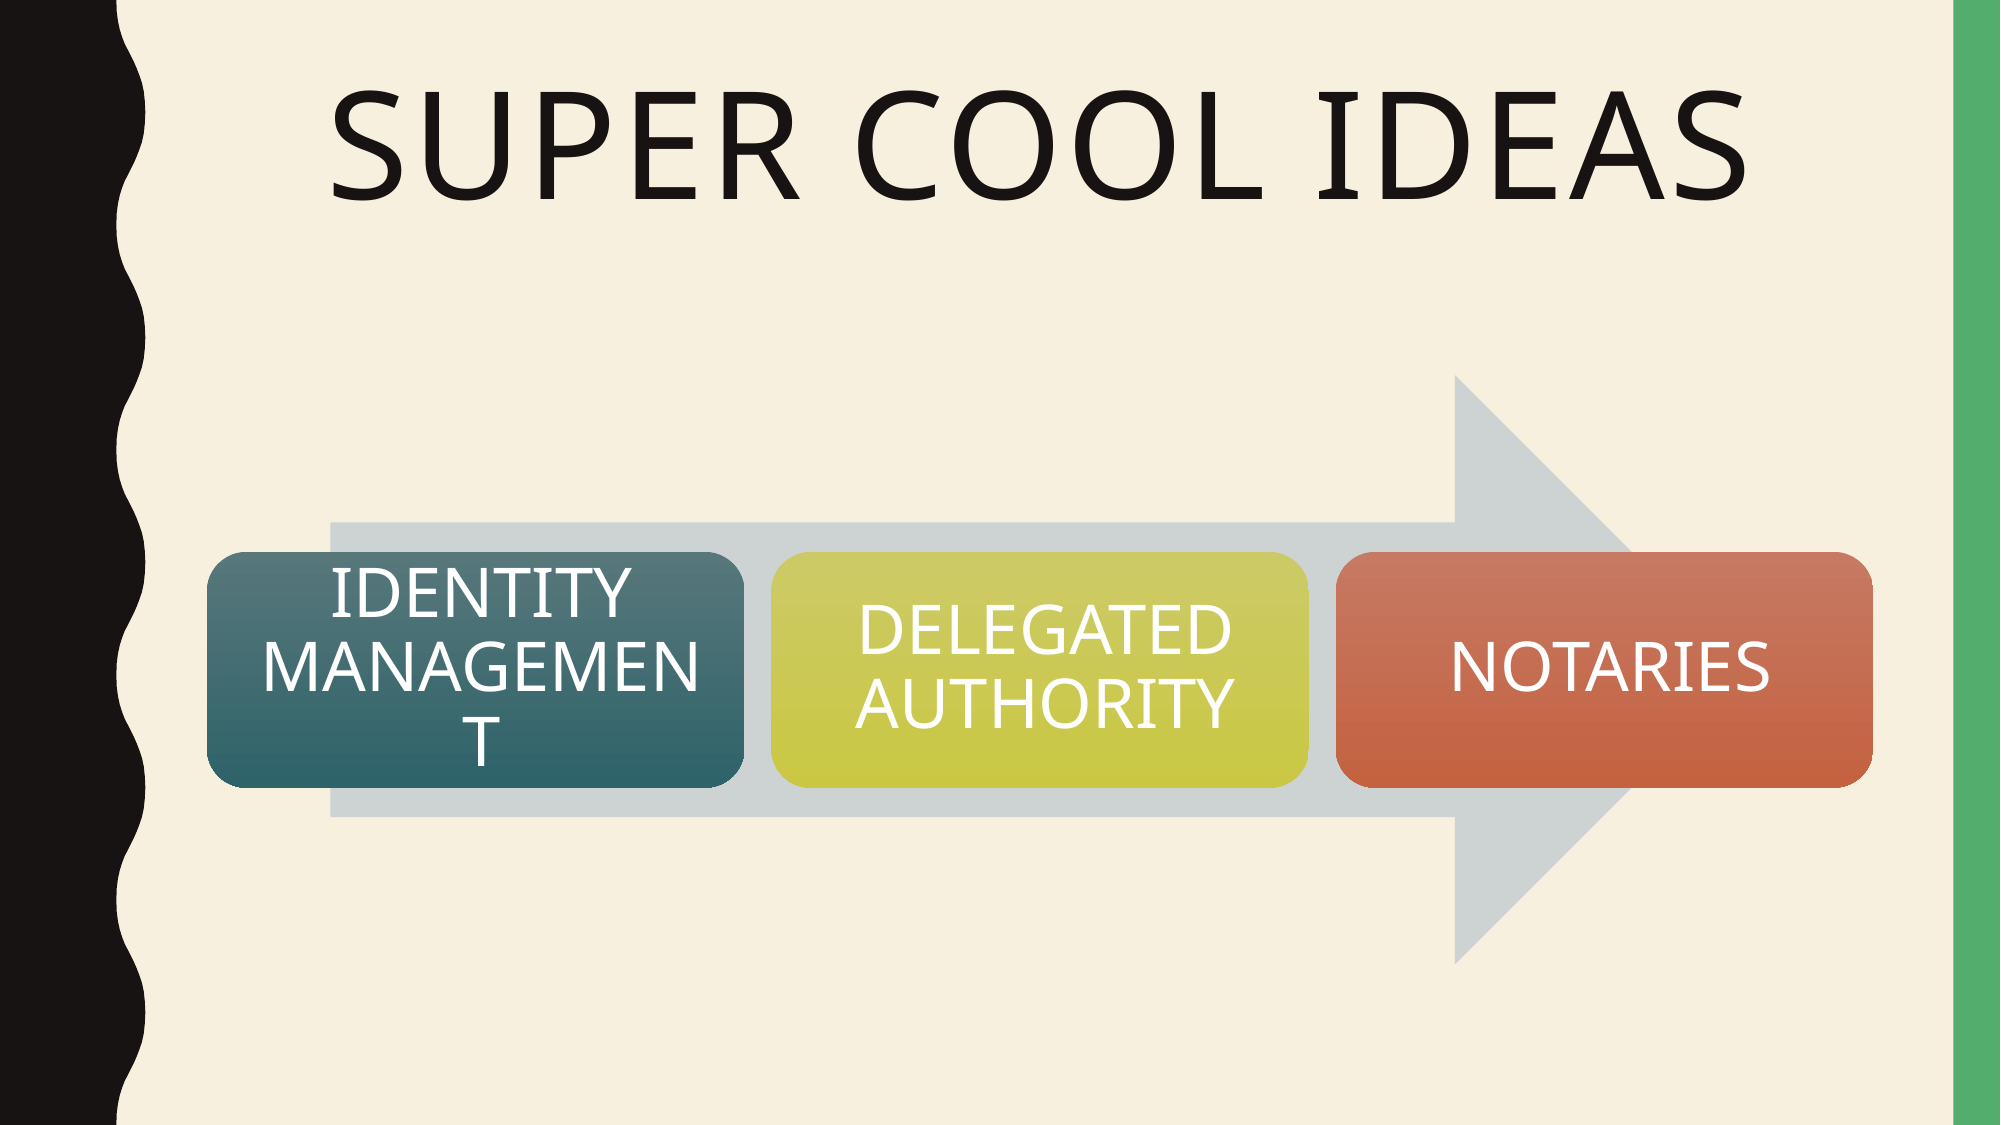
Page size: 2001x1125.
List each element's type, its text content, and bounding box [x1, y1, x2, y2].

title SUPER COOL IDEAS [205, 62, 1875, 308]
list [205, 374, 1875, 965]
